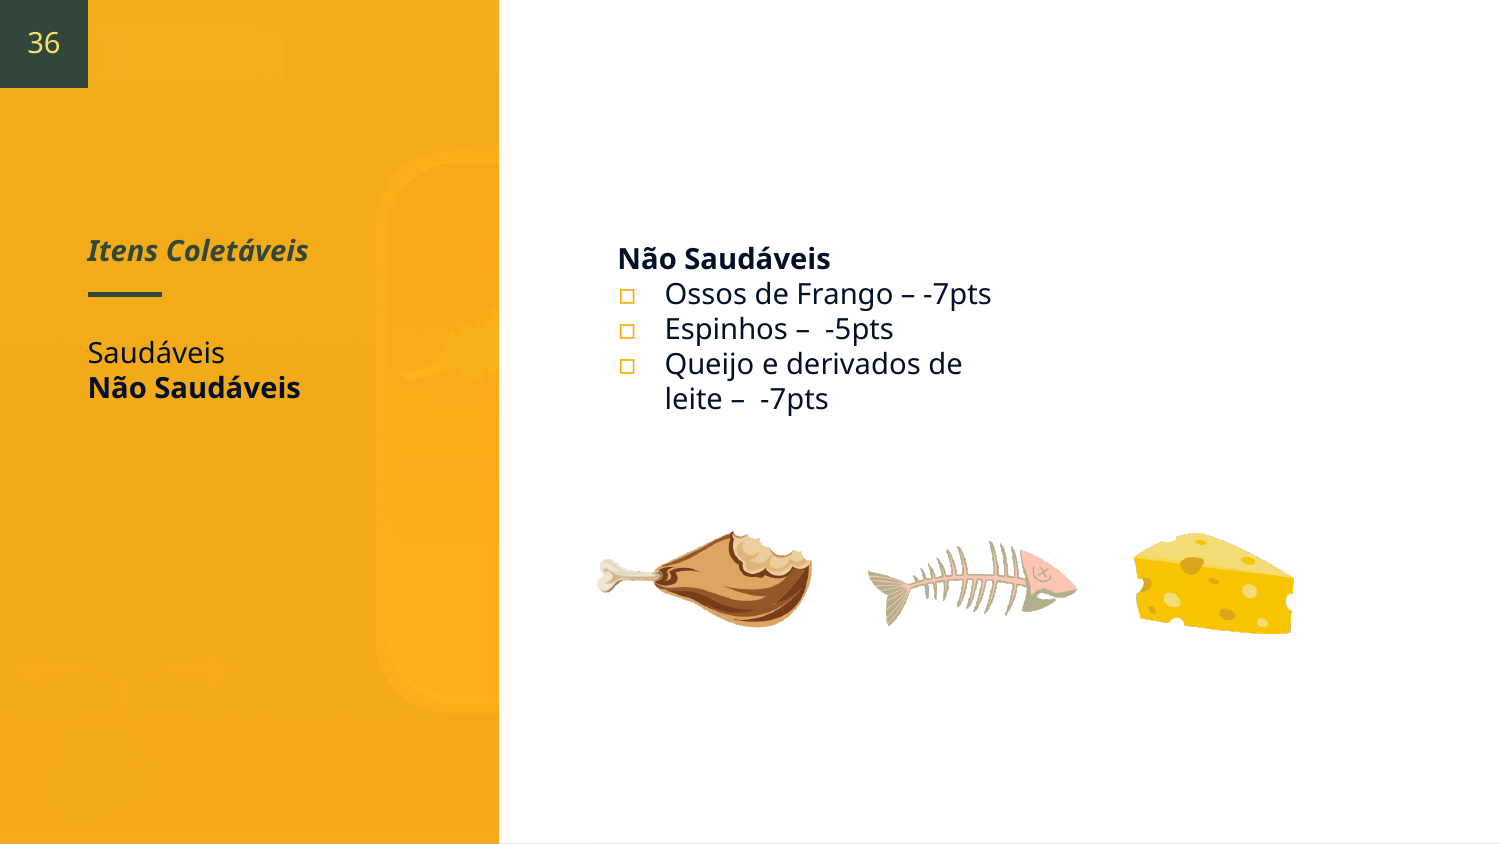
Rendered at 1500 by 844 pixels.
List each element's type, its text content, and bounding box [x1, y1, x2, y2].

title Itens Coletáveis [72, 171, 425, 283]
slide_number 36 [0, 0, 89, 88]
picture [865, 540, 1079, 628]
list Não Saudáveis Ossos de Frango – -7pts Espinhos – -5pts Queijo e derivados de leite – -7pts [602, 225, 1024, 525]
picture [593, 524, 812, 628]
picture [1133, 532, 1295, 636]
list Saudáveis Não Saudáveis [72, 319, 425, 545]
